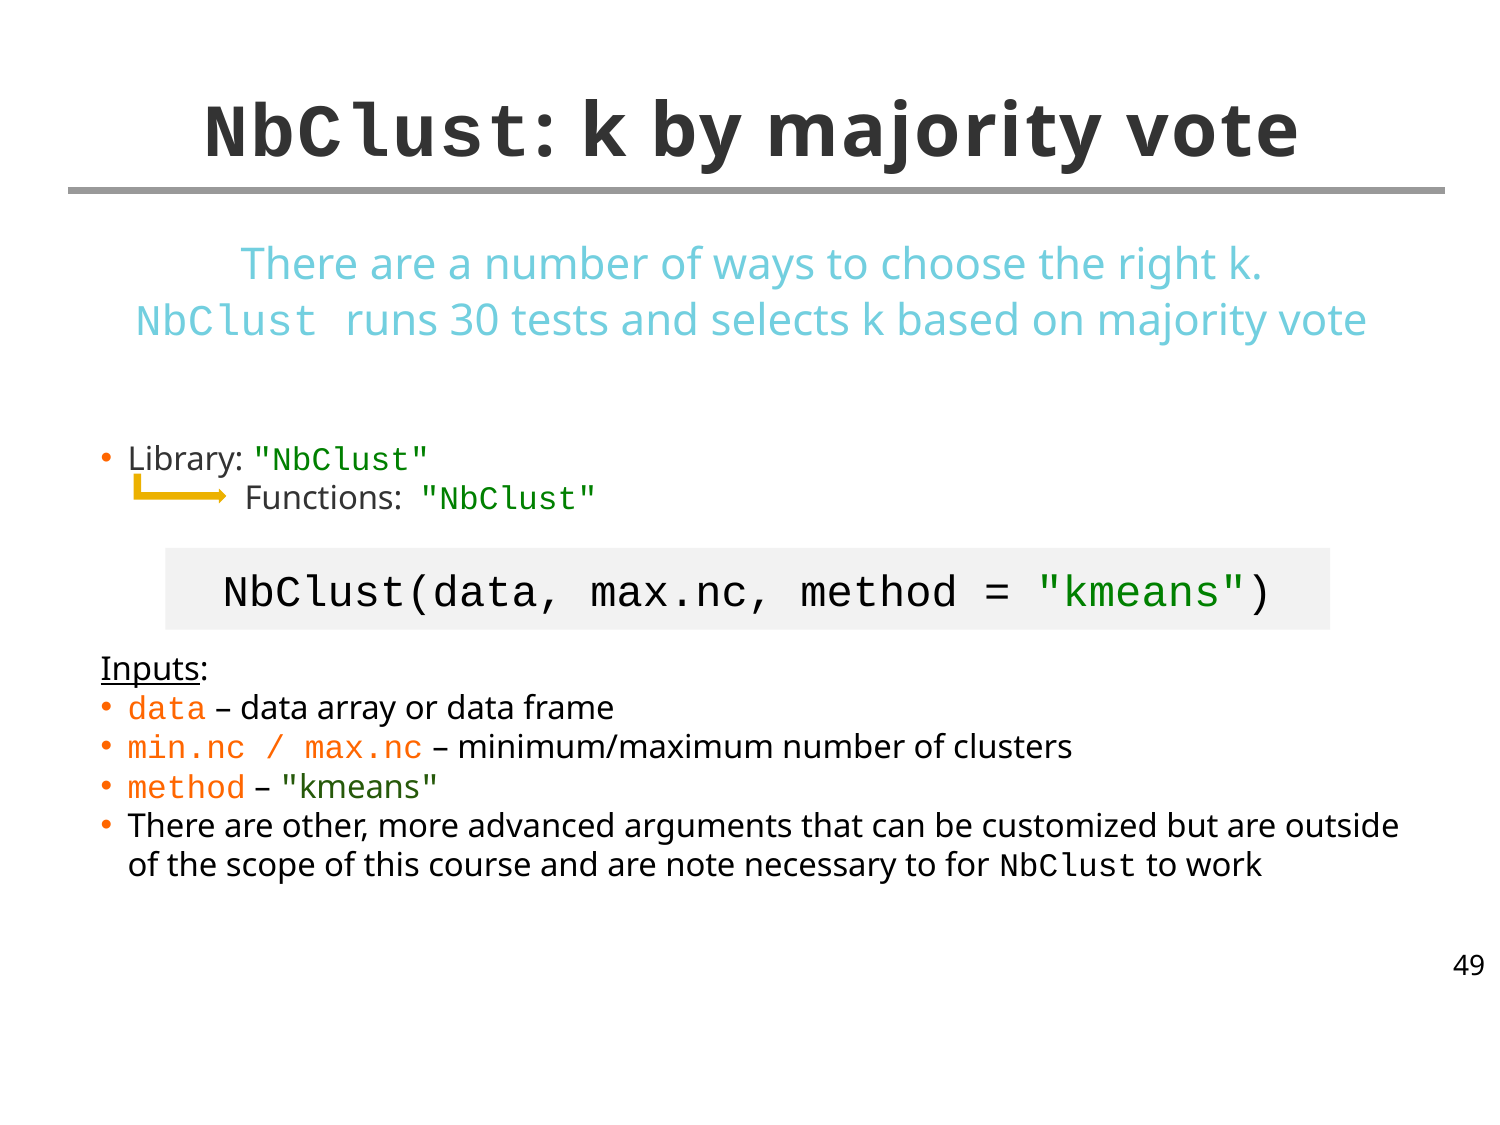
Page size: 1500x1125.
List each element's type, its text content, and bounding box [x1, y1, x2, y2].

text_box NbClust(data, max.nc, method = "kmeans") [165, 547, 1331, 630]
list There are a number of ways to choose the right k. NbClust runs 30 tests and selects k based on majority vote [85, 240, 1419, 403]
text_box [133, 473, 227, 504]
slide_number 49 [1149, 939, 1500, 985]
list Library: "NbClust" Functions: "NbClust" Inputs: data – data array or data frame min.nc / max.nc – minimum/maximum number of clusters method – "kmeans" There are other, more advanced arguments that can be customized but are outside of the scope of this course and are note necessary to for NbClust to work [85, 429, 1419, 931]
title NbClust: k by majority vote [85, 39, 1419, 179]
